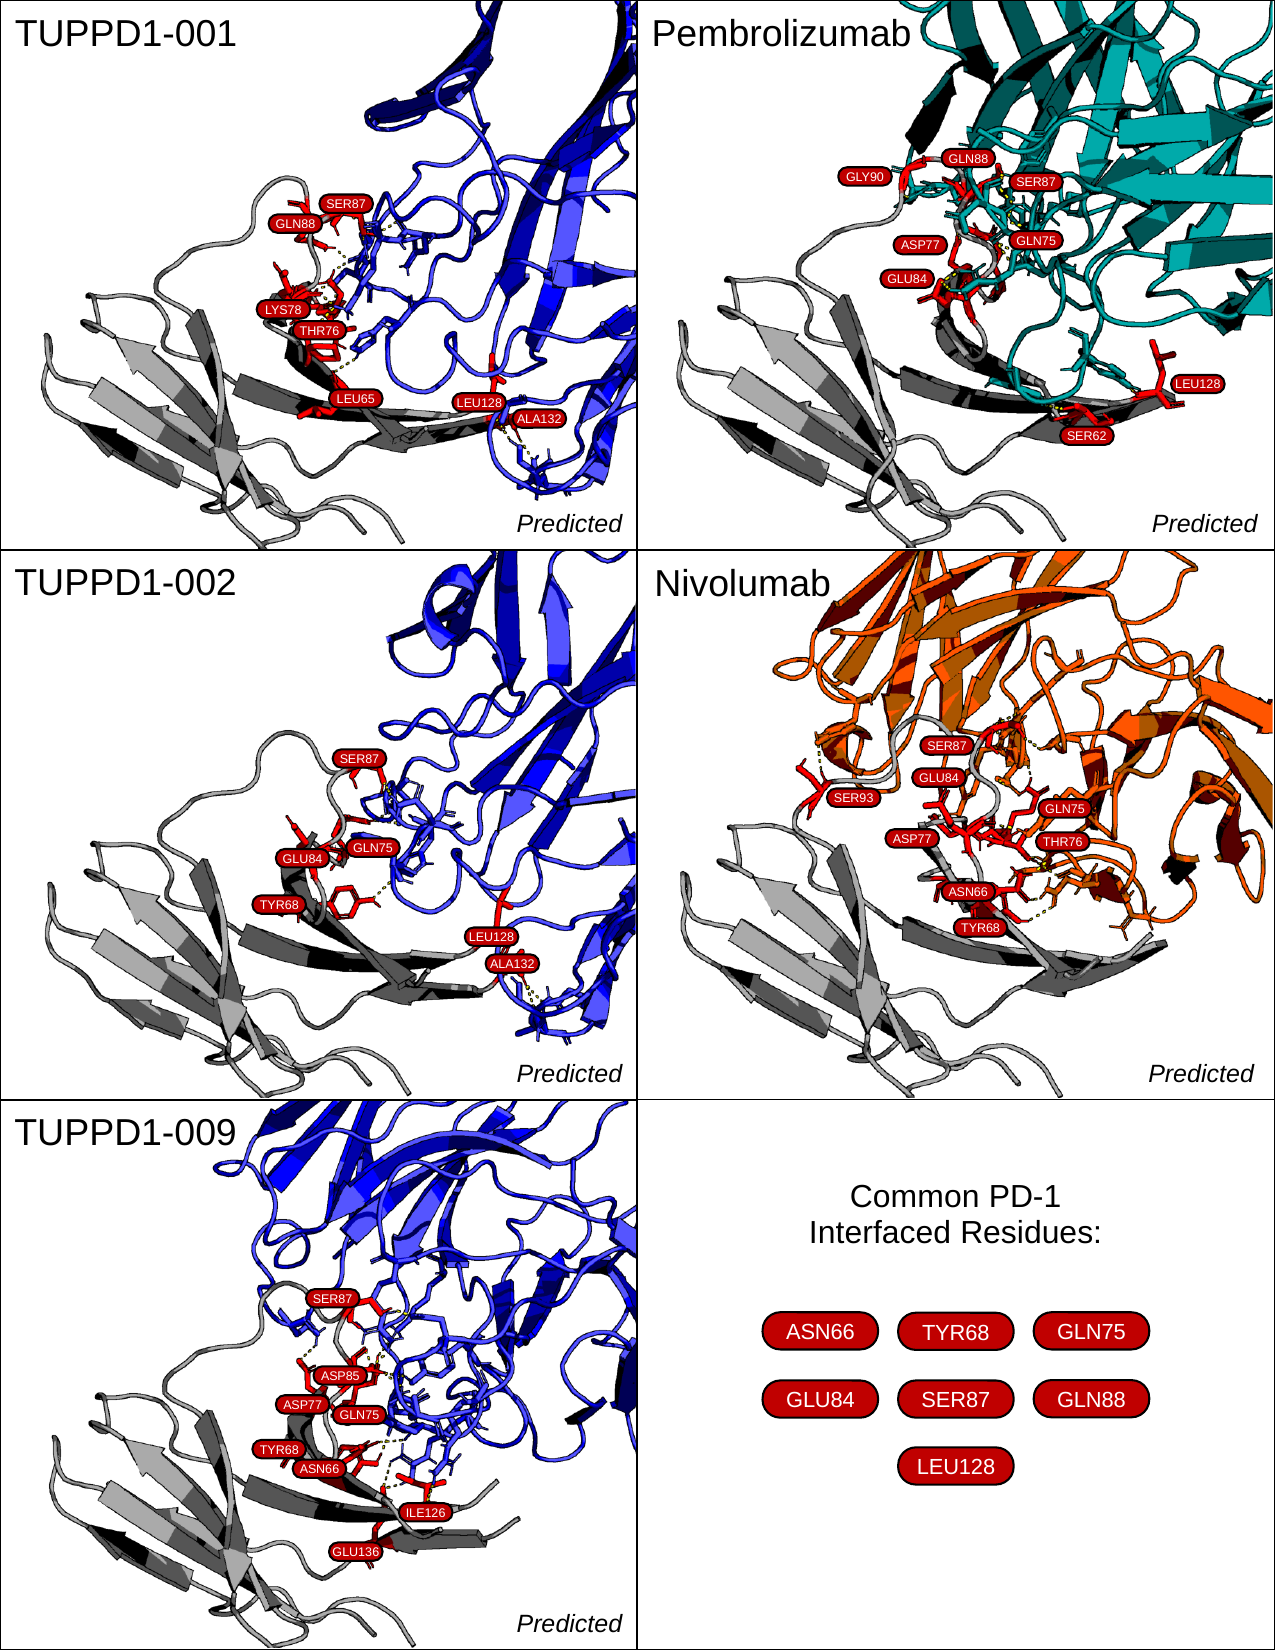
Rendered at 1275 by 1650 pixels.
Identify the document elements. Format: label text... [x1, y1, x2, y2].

picture [2, 1, 636, 1098]
table_cell Common PD-1 Interfaced Residues: [638, 1100, 1274, 1649]
picture [640, 550, 1273, 1098]
table_cell [1, 1101, 637, 1649]
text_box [762, 1312, 1150, 1485]
picture [4, 1101, 637, 1648]
picture [639, 1, 1273, 548]
